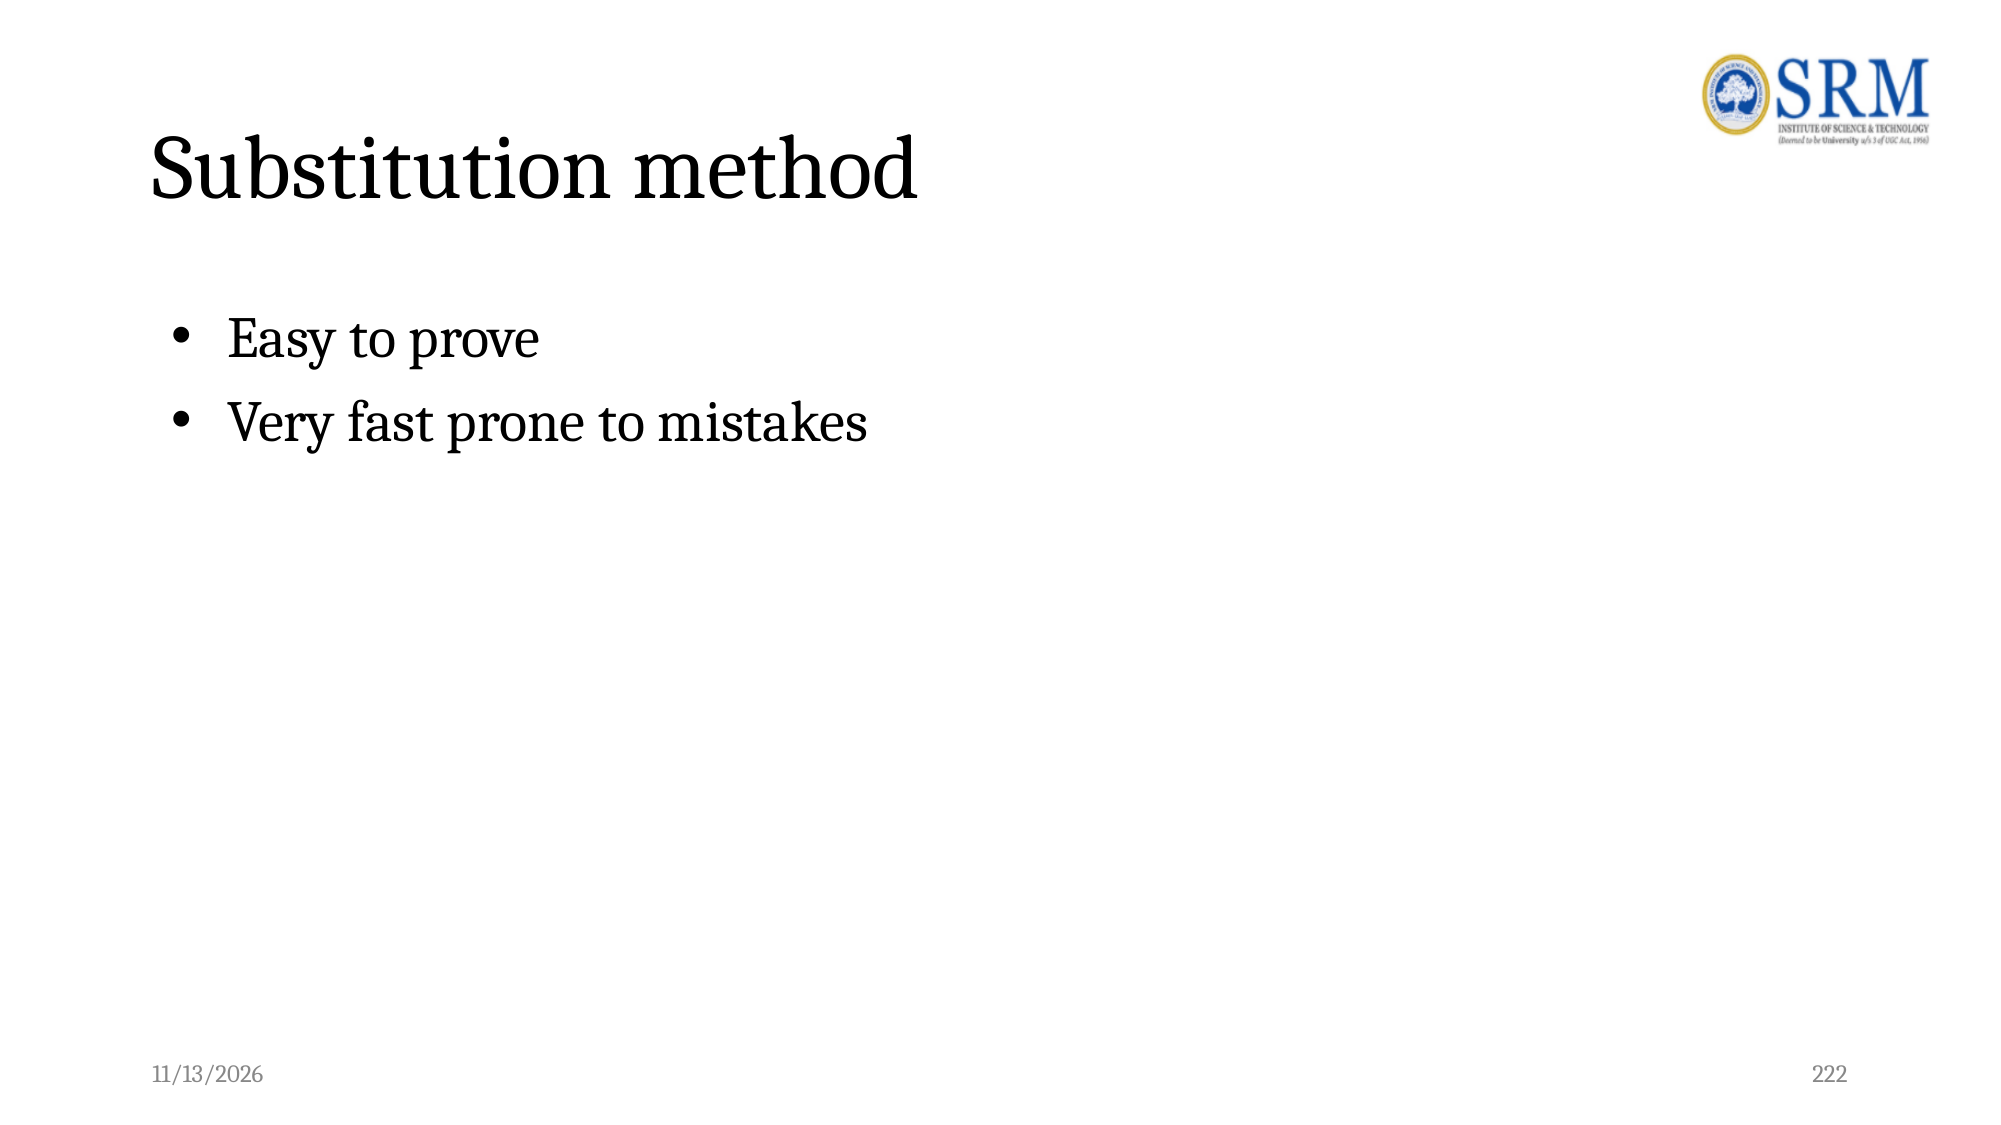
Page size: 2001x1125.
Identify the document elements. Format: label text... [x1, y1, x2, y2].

slide_number 222 [1412, 1042, 1863, 1103]
picture [1699, 37, 1944, 163]
list Easy to prove Very fast prone to mistakes [137, 299, 1863, 1014]
title Substitution method [137, 59, 1863, 278]
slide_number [137, 1042, 588, 1103]
